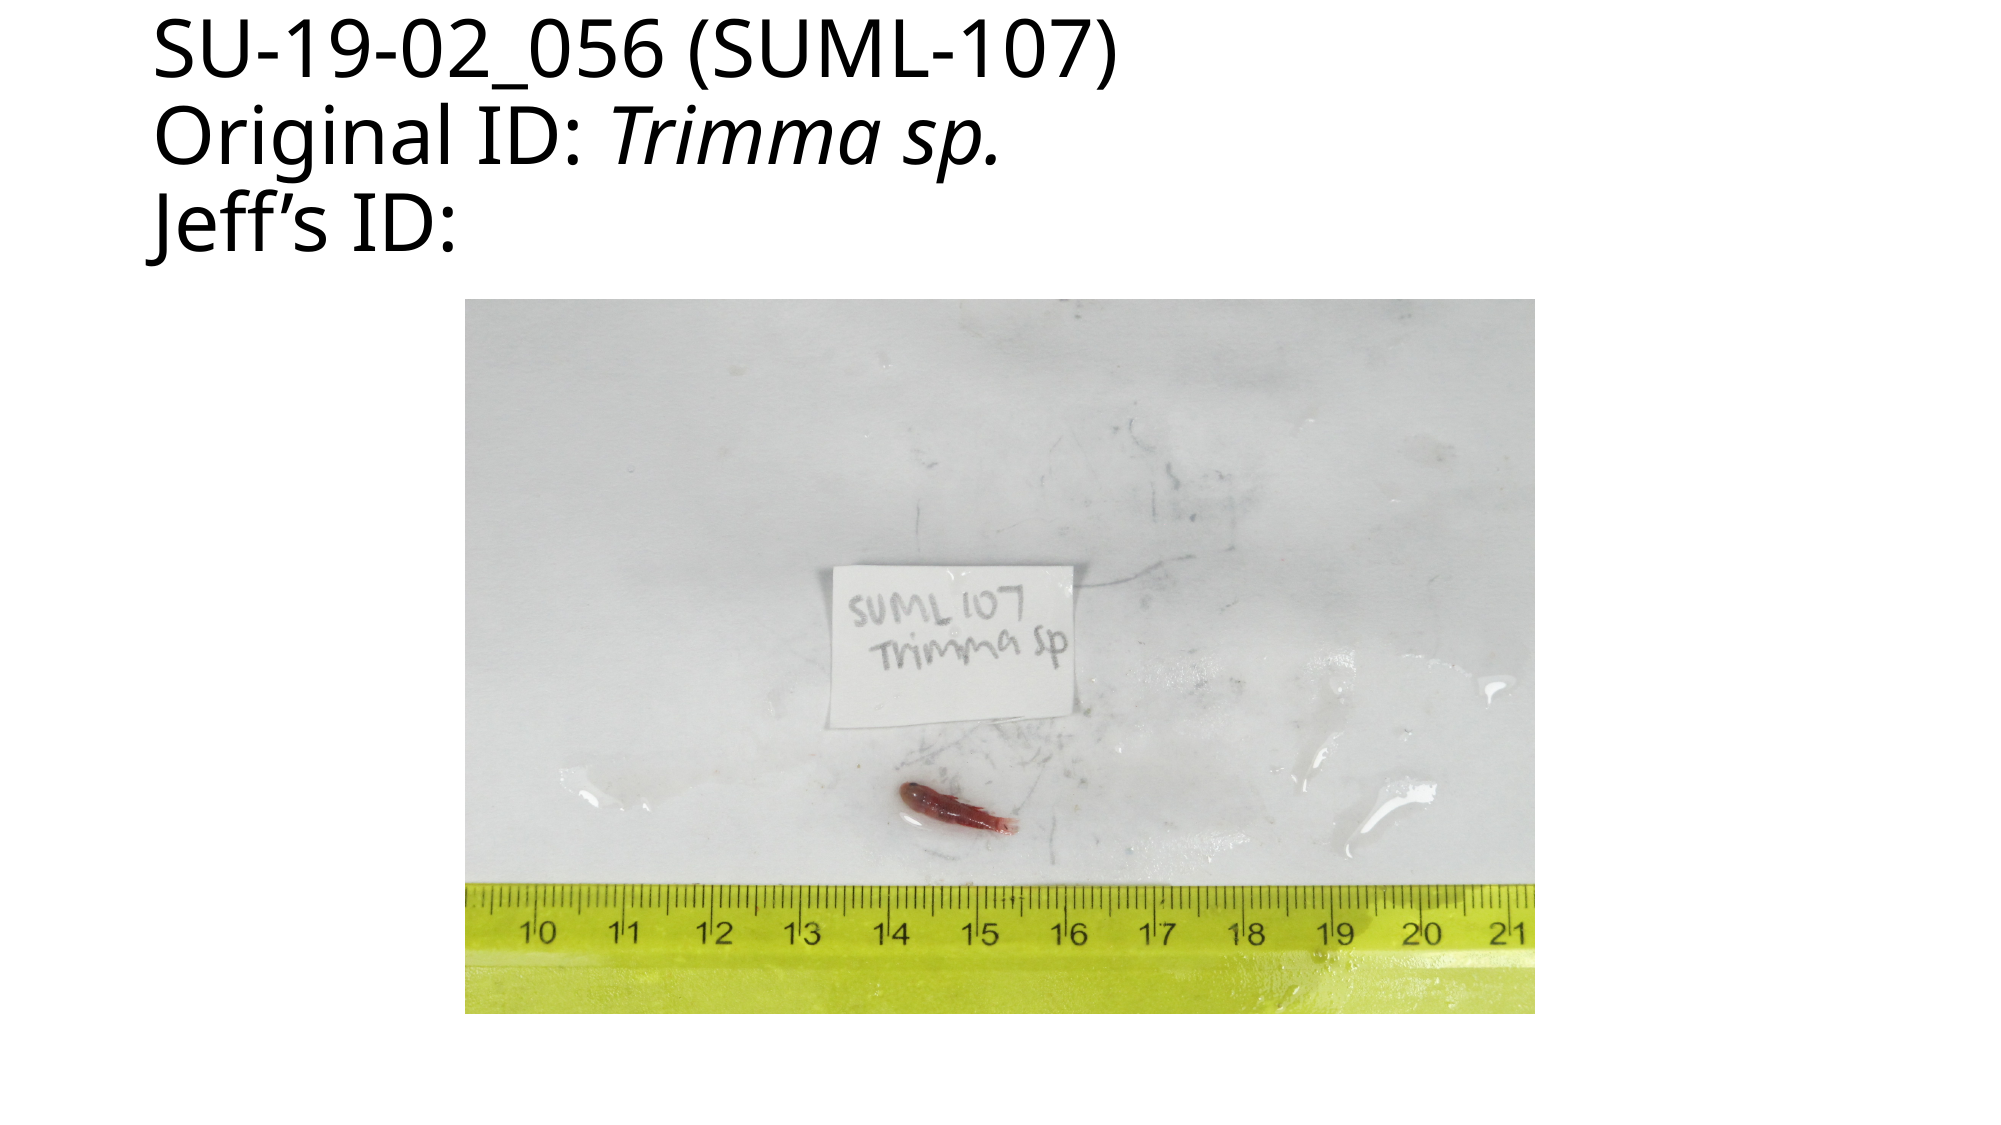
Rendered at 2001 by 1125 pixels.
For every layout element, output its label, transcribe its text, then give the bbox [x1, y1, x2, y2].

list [465, 299, 1535, 1014]
title SU-19-02_056 (SUML-107) Original ID: Trimma sp. Jeff’s ID: [137, 0, 1863, 278]
